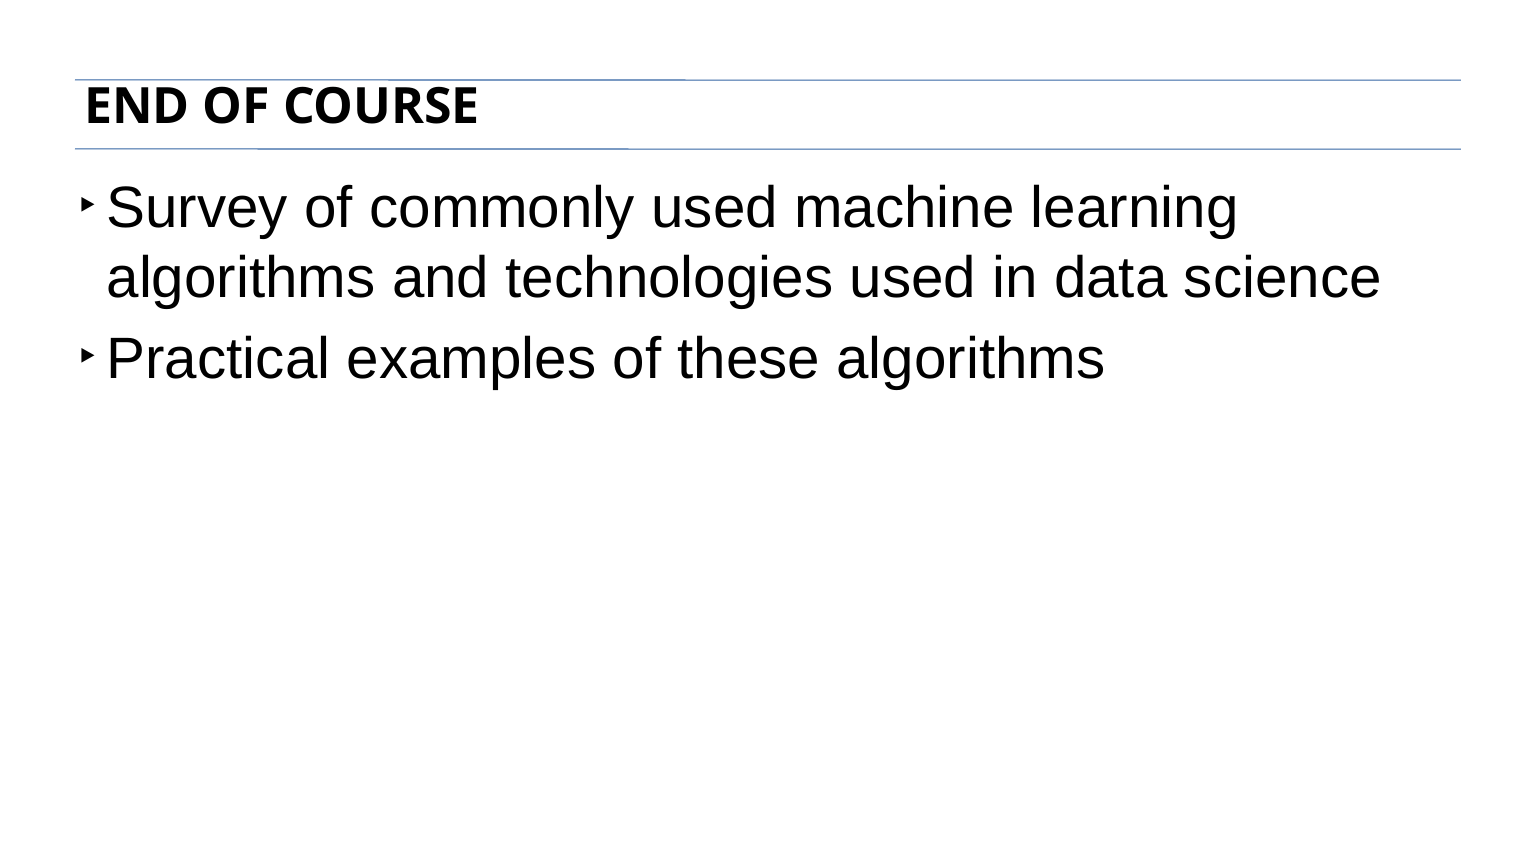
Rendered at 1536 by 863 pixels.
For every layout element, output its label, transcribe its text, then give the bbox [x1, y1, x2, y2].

text_box [91, 169, 1460, 234]
text_box END OF COURSE [77, 83, 1157, 134]
text_box Survey of commonly used machine learning algorithms and technologies used in data science Practical examples of these algorithms [78, 169, 1460, 391]
